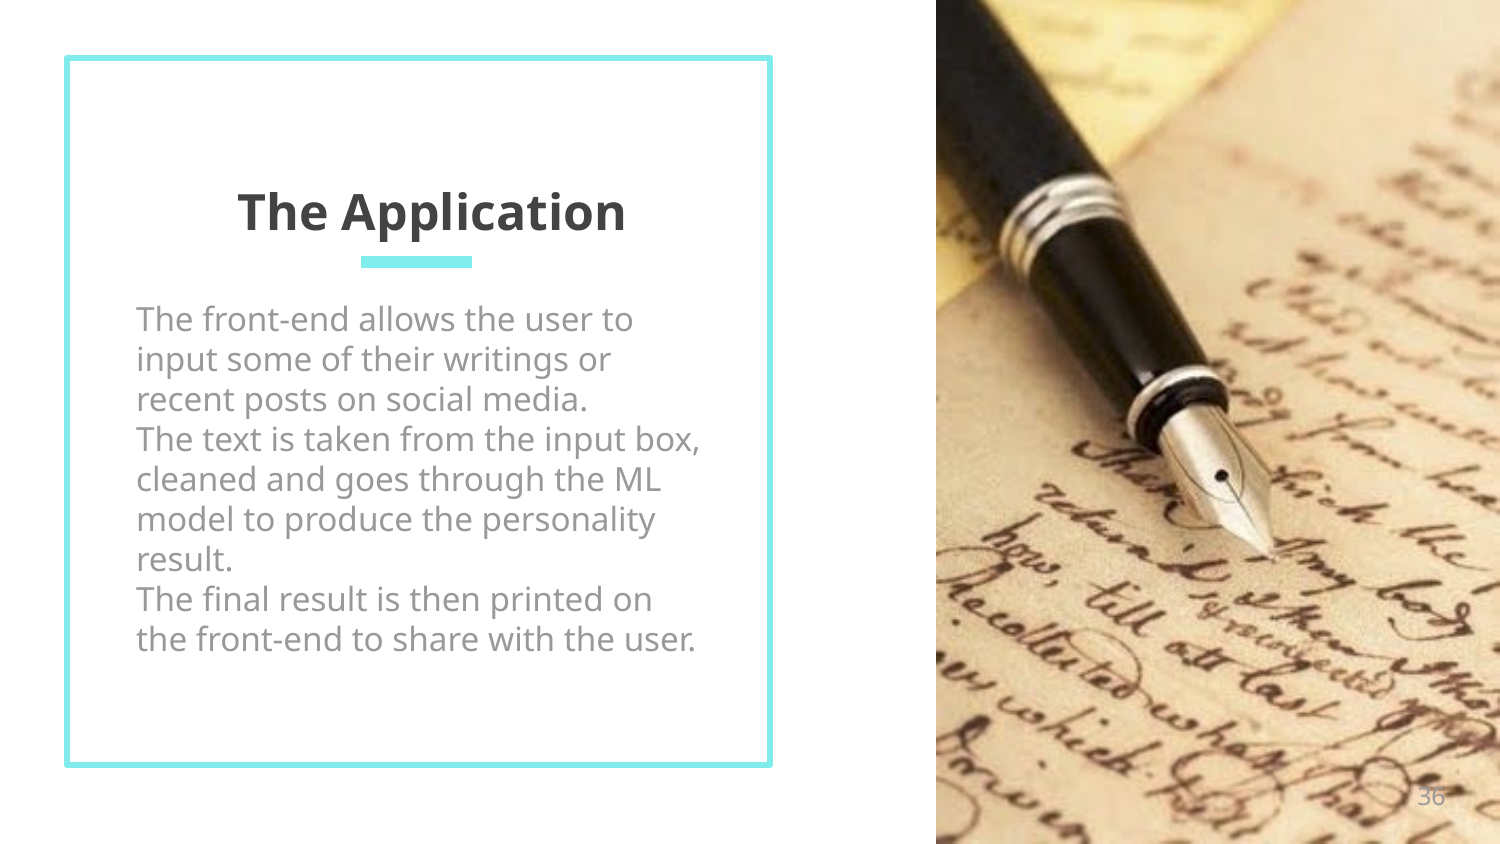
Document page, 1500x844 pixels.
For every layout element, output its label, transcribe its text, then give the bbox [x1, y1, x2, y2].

subtitle The front-end allows the user to input some of their writings or recent posts on social media. The text is taken from the input box, cleaned and goes through the ML model to produce the personality result. The final result is then printed on the front-end to share with the user. [121, 283, 724, 690]
picture [936, 0, 1500, 844]
title The Application [81, 156, 783, 256]
